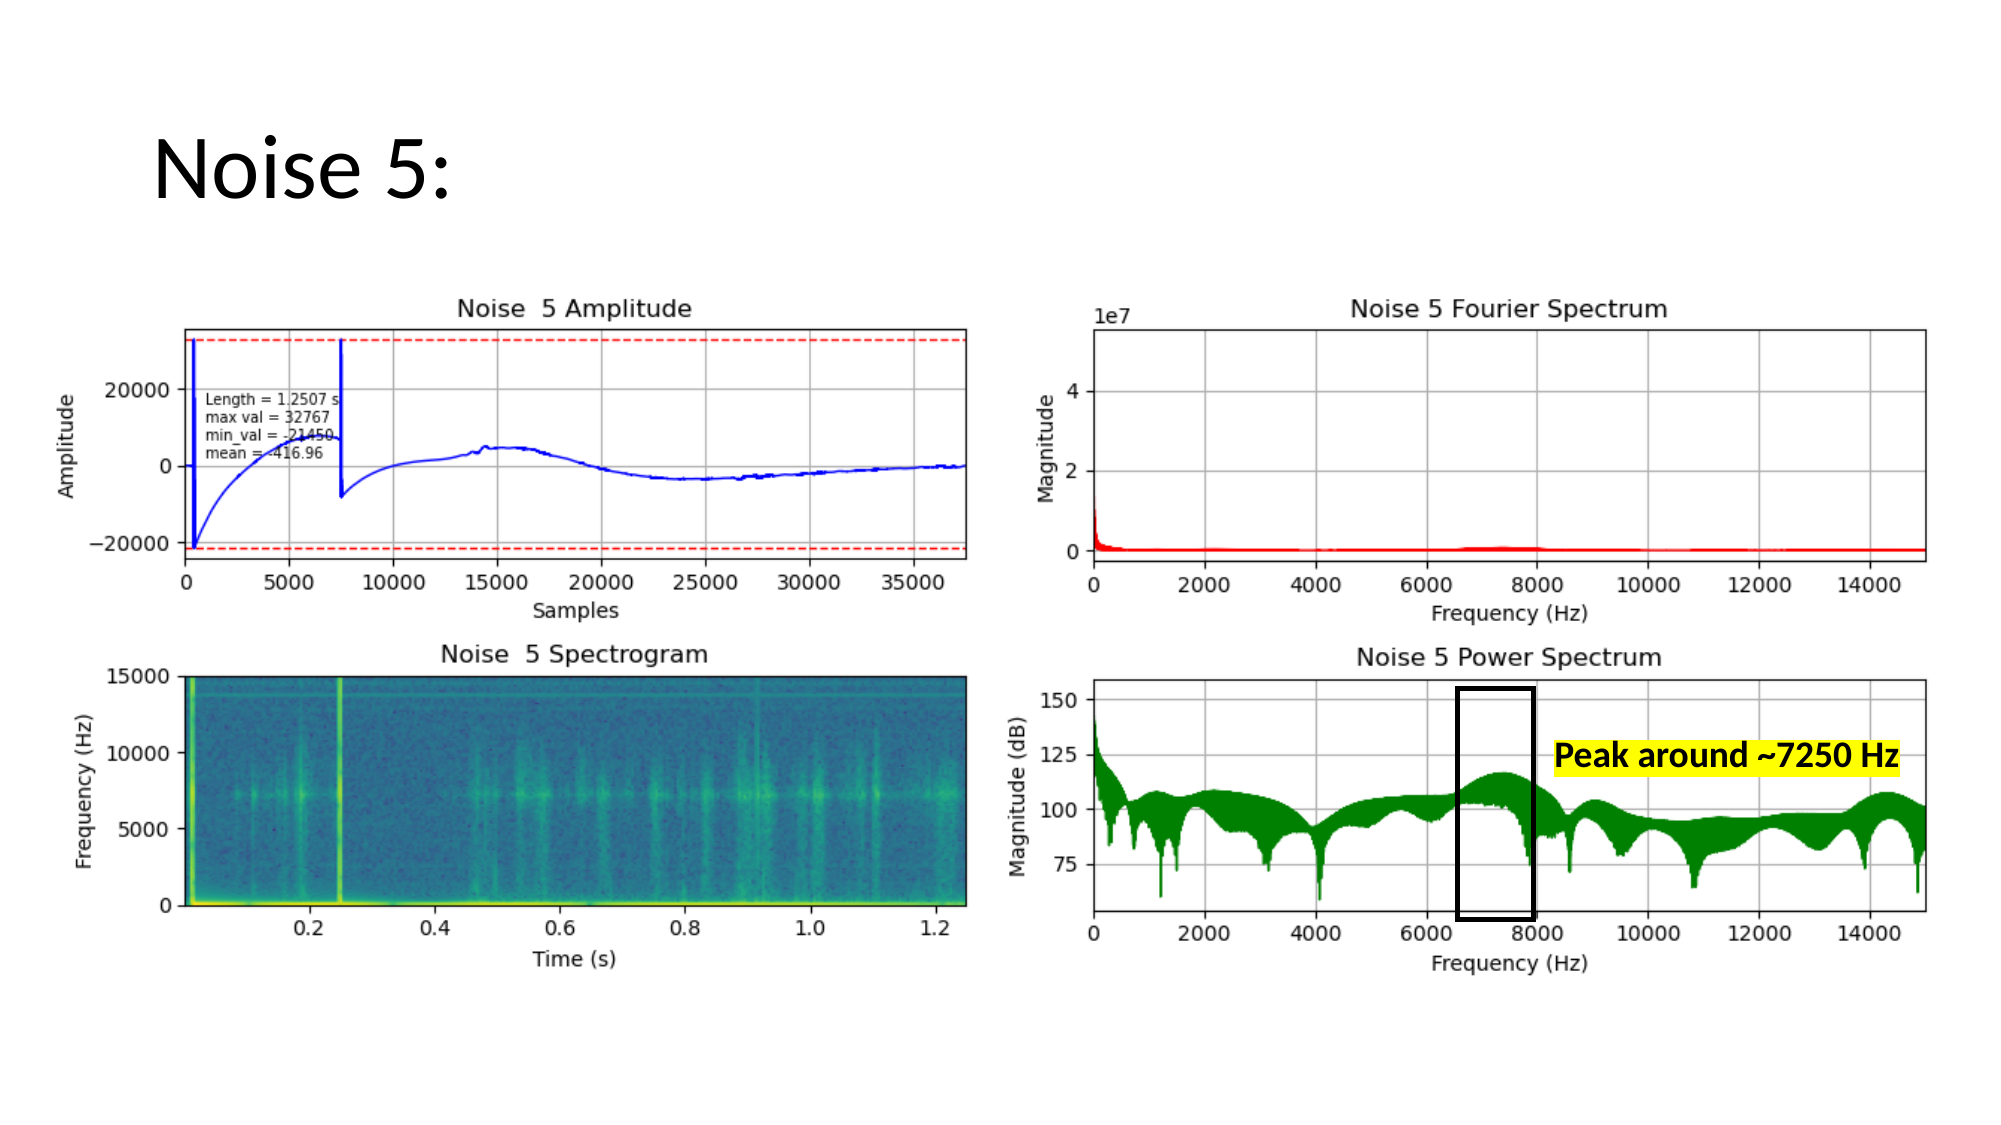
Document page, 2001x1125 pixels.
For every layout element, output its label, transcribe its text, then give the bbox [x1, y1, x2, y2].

title Noise 5: [137, 59, 1863, 275]
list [35, 277, 989, 992]
picture [987, 276, 1949, 998]
